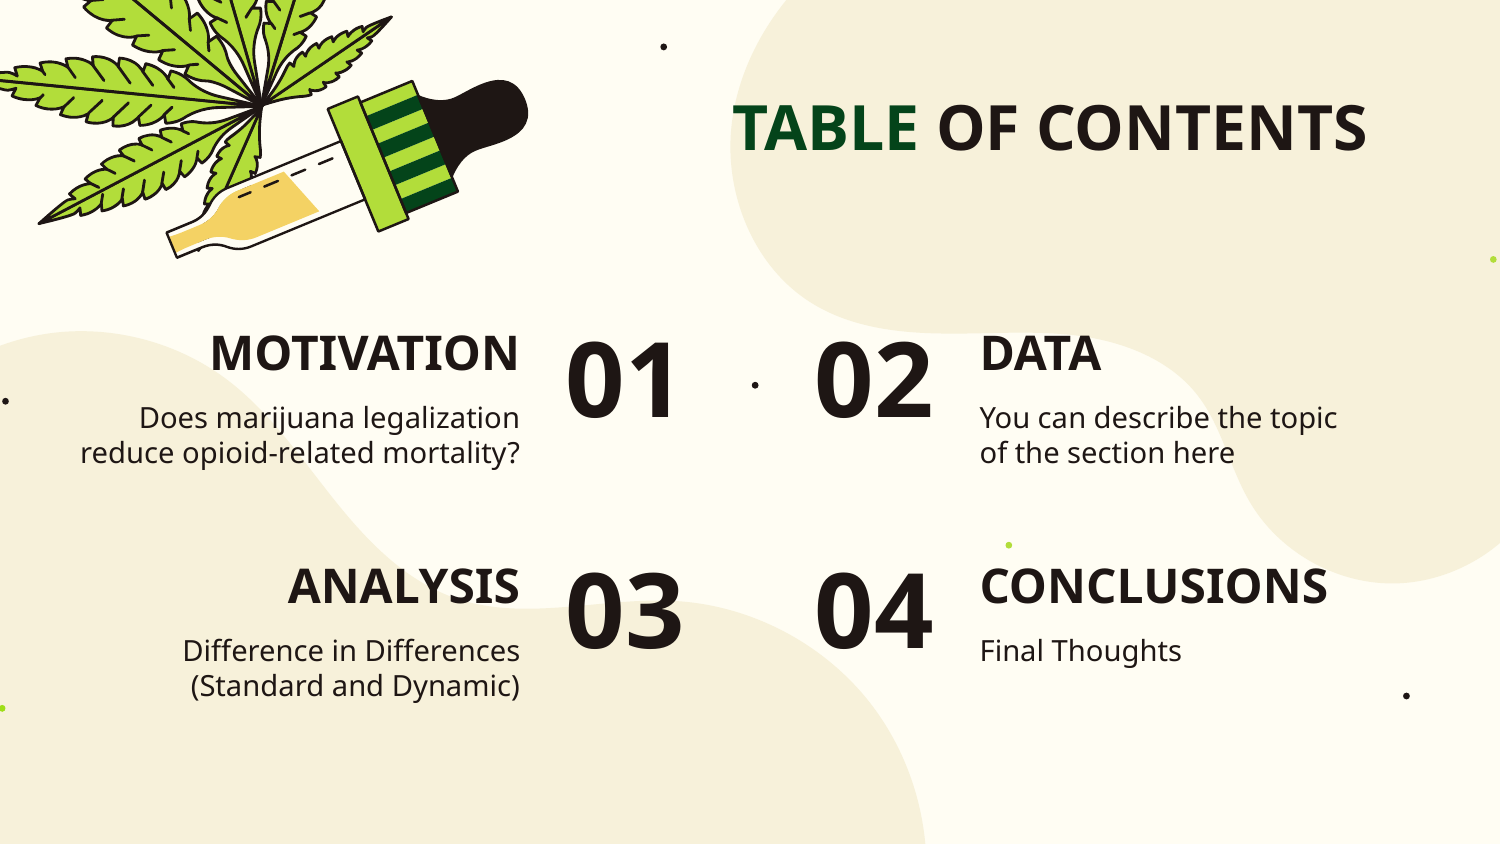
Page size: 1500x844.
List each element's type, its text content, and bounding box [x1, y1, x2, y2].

title MOTIVATION [116, 307, 536, 377]
subtitle Difference in Differences (Standard and Dynamic) [116, 617, 536, 706]
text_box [279, 0, 416, 365]
title 02 [779, 307, 950, 461]
subtitle You can describe the topic of the section here [964, 384, 1383, 473]
title 03 [550, 538, 721, 692]
title ANALYSIS [116, 540, 536, 610]
title 04 [779, 538, 950, 692]
title DATA [964, 307, 1383, 377]
title 01 [550, 307, 721, 461]
title CONCLUSIONS [964, 540, 1383, 610]
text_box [0, 0, 274, 247]
subtitle Final Thoughts [964, 617, 1383, 706]
title TABLE OF CONTENTS [420, 72, 1383, 167]
subtitle Does marijuana legalization reduce opioid-related mortality? [63, 384, 536, 473]
